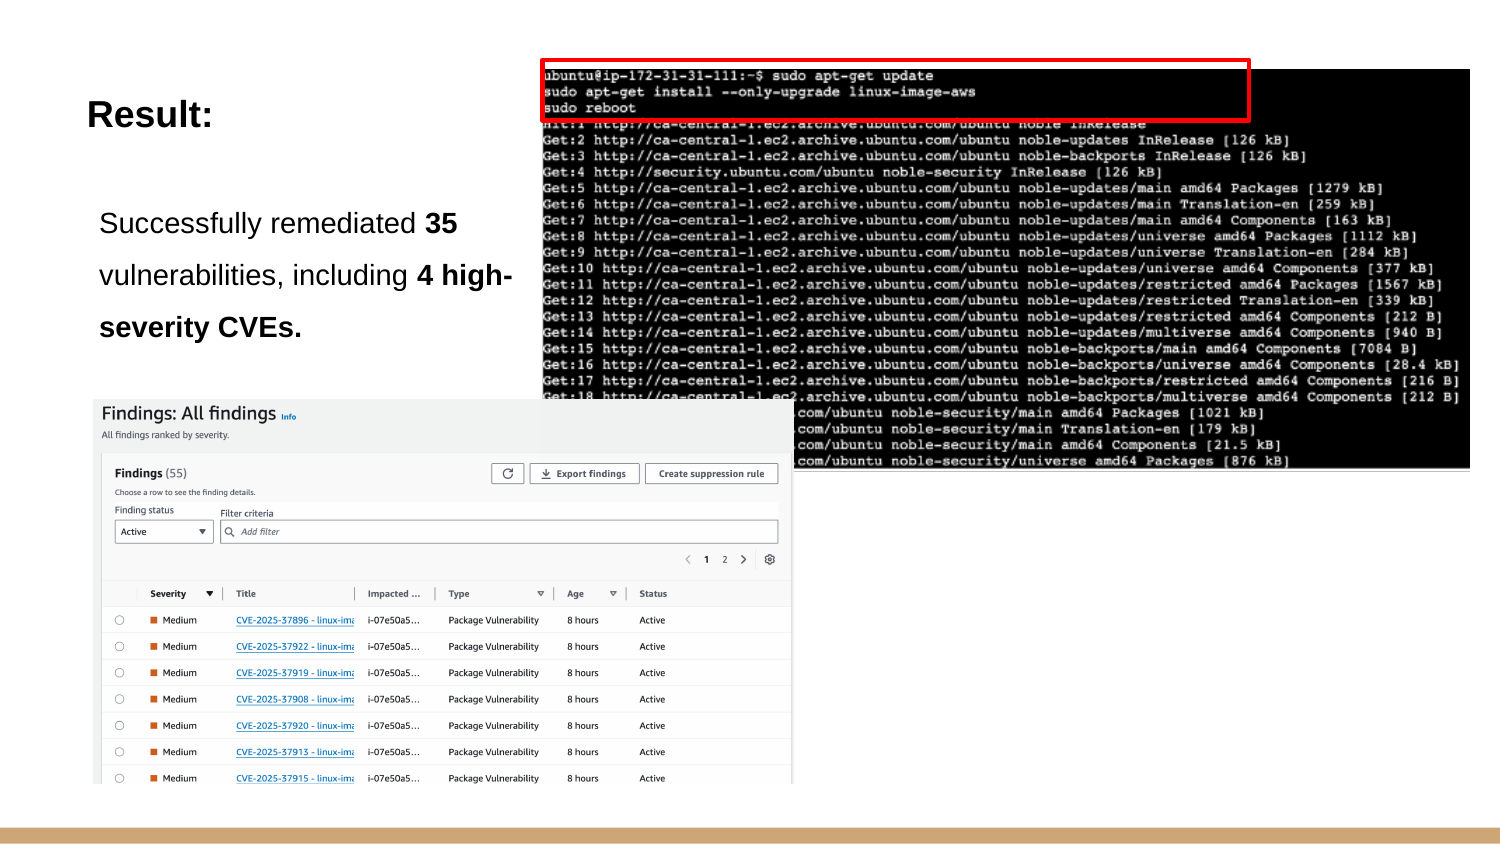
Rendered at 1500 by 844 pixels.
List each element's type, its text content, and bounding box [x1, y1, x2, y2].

list Result: [71, 68, 497, 133]
text_box Successfully remediated 35 vulnerabilities, including 4 high-severity CVEs. [84, 171, 531, 372]
text_box [542, 60, 1249, 69]
picture [92, 69, 1471, 784]
